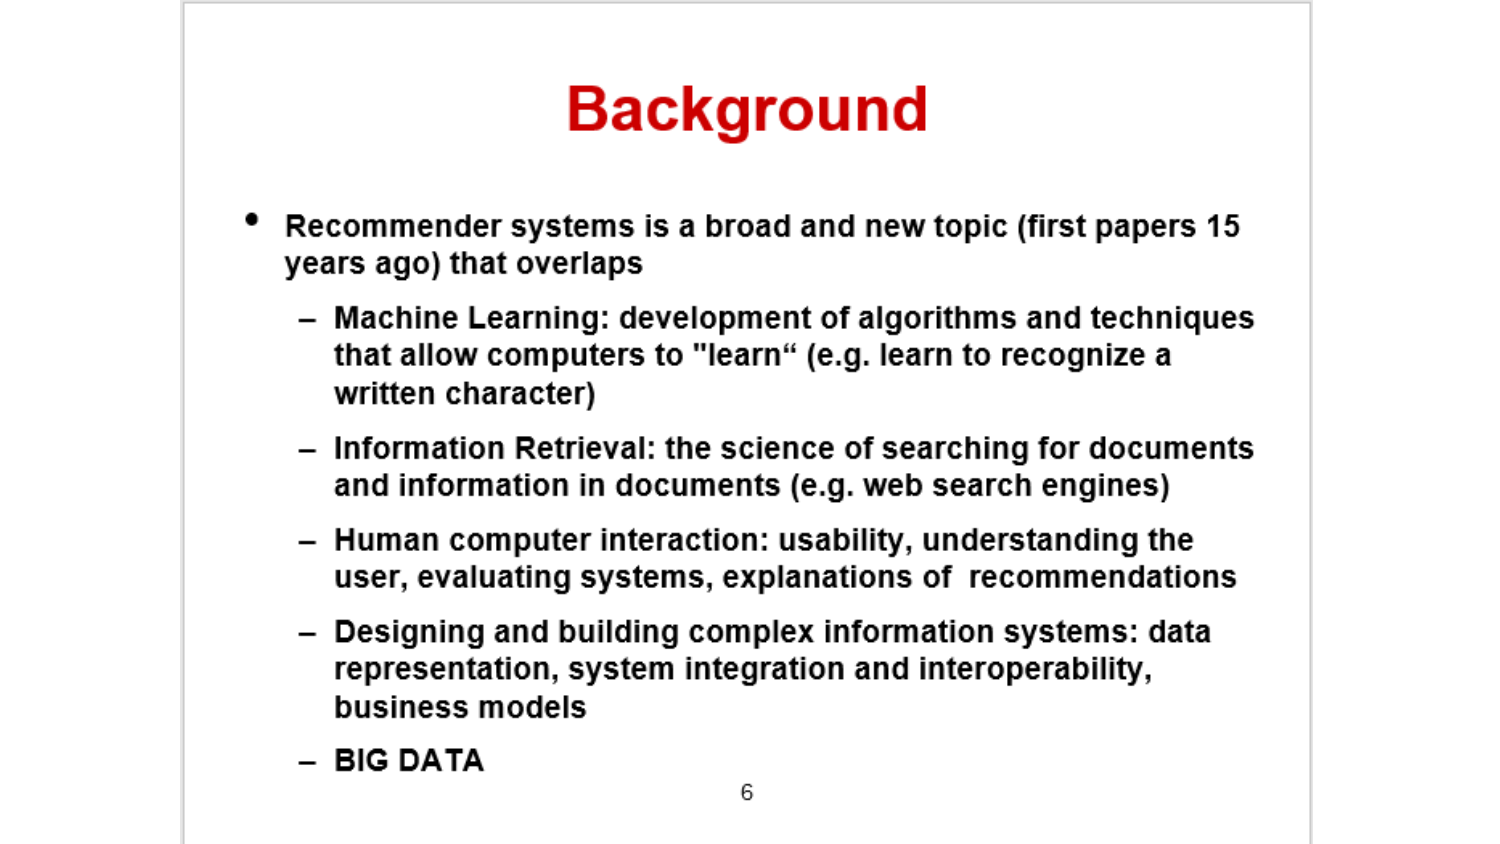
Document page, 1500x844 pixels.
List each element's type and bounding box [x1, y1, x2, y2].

picture [180, 0, 1313, 844]
